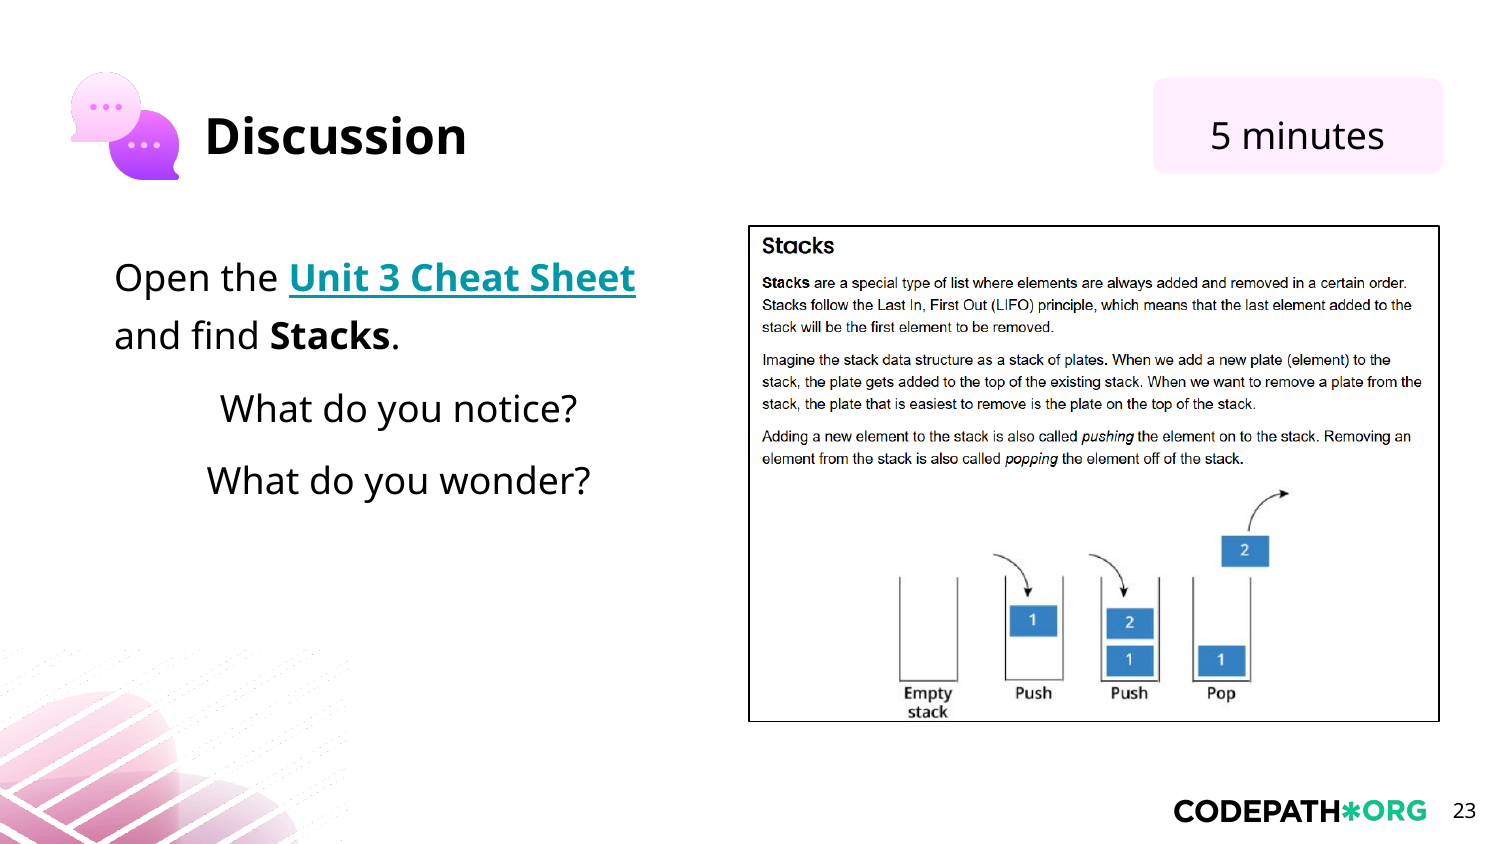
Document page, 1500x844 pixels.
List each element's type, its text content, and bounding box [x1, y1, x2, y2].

picture [0, 648, 348, 844]
picture [71, 72, 179, 180]
slide_number ‹#› [1401, 786, 1492, 837]
list Open the Unit 3 Cheat Sheet and find Stacks. What do you notice? What do you wonder? [99, 231, 699, 737]
subtitle 5 minutes [1153, 78, 1443, 174]
picture [1173, 799, 1401, 823]
picture [749, 226, 1439, 722]
